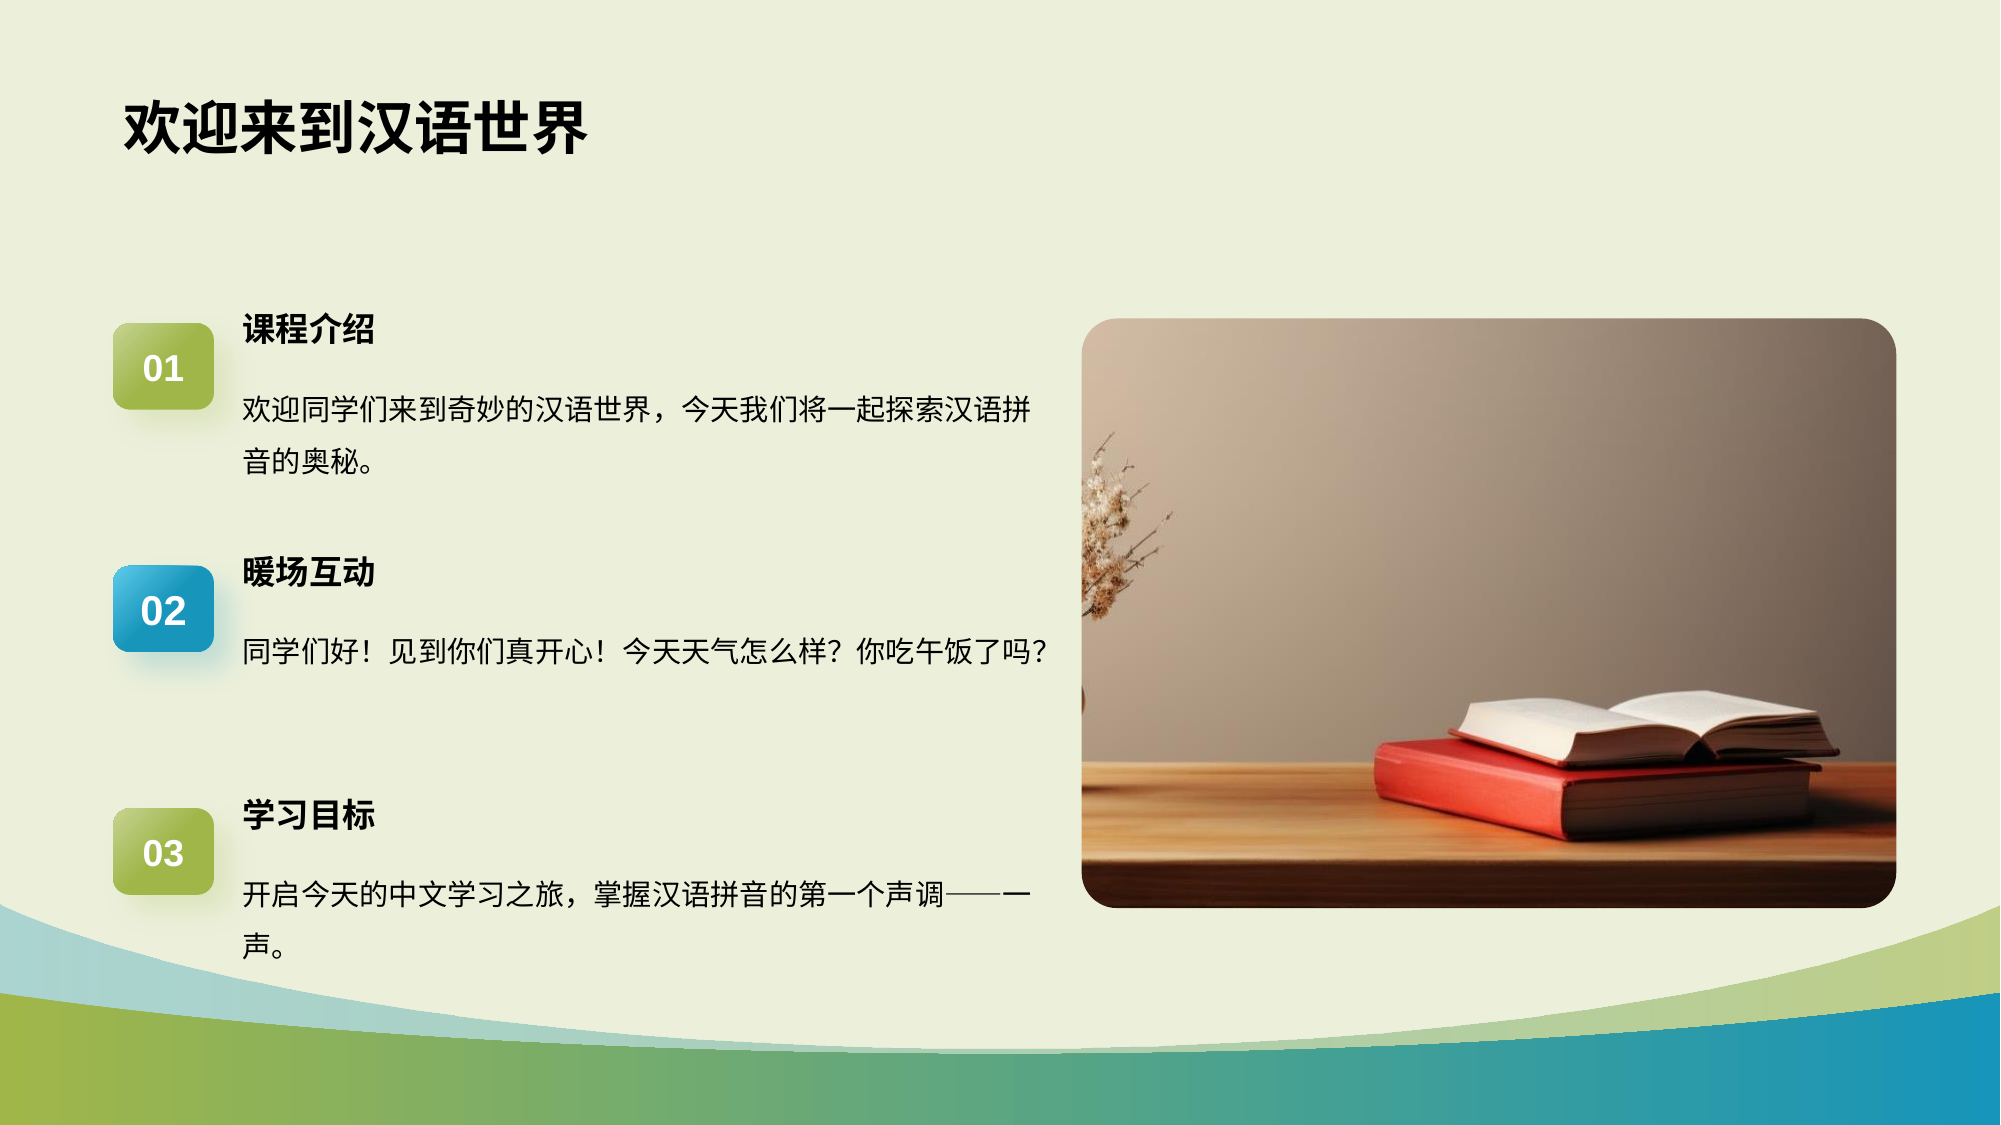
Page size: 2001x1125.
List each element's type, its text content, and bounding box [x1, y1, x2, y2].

text_box 学习目标 [227, 786, 1050, 842]
text_box [1081, 318, 1897, 909]
text_box 02 [113, 565, 214, 653]
text_box 开启今天的中文学习之旅，掌握汉语拼音的第一个声调——一声。 [227, 851, 1050, 972]
title 欢迎来到汉语世界 [108, 21, 1890, 169]
text_box 01 [113, 323, 214, 410]
text_box 同学们好！见到你们真开心！今天天气怎么样？你吃午饭了吗？ [227, 608, 1050, 676]
text_box 课程介绍 [227, 301, 1050, 356]
text_box 暖场互动 [227, 543, 1050, 599]
text_box 欢迎同学们来到奇妙的汉语世界，今天我们将一起探索汉语拼音的奥秘。 [227, 365, 1050, 486]
text_box 03 [113, 808, 214, 895]
